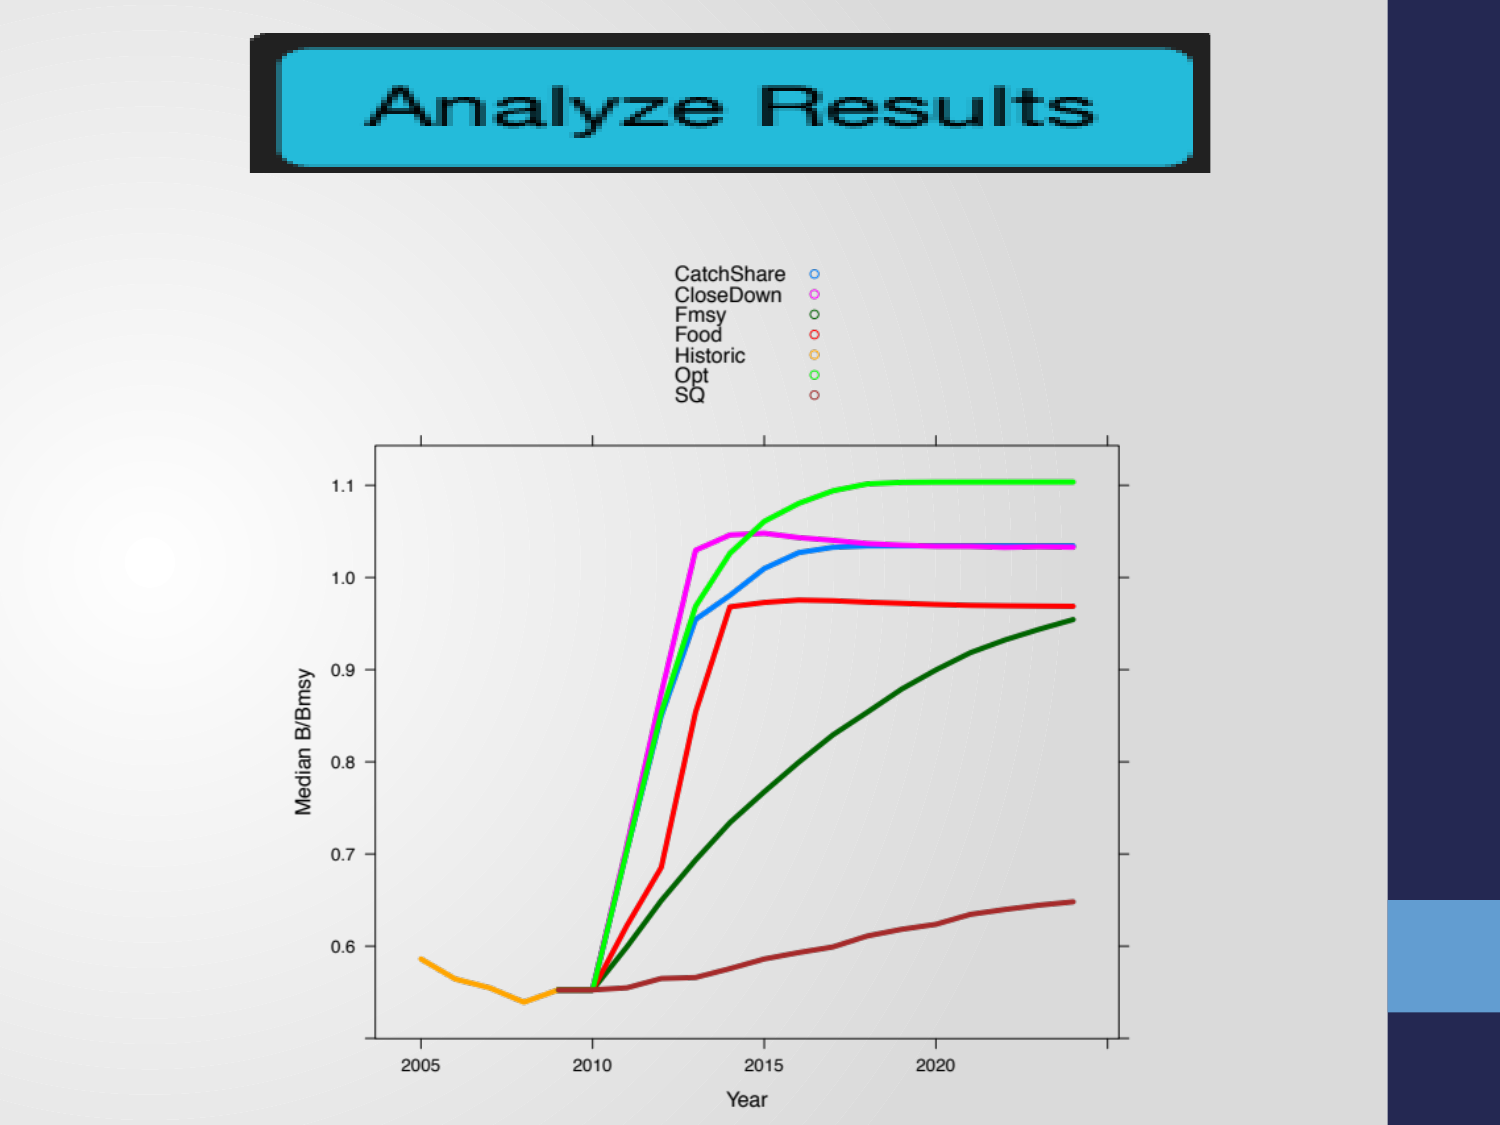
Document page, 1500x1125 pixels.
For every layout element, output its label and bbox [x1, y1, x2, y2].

picture [249, 32, 1211, 174]
picture [284, 243, 1168, 1125]
